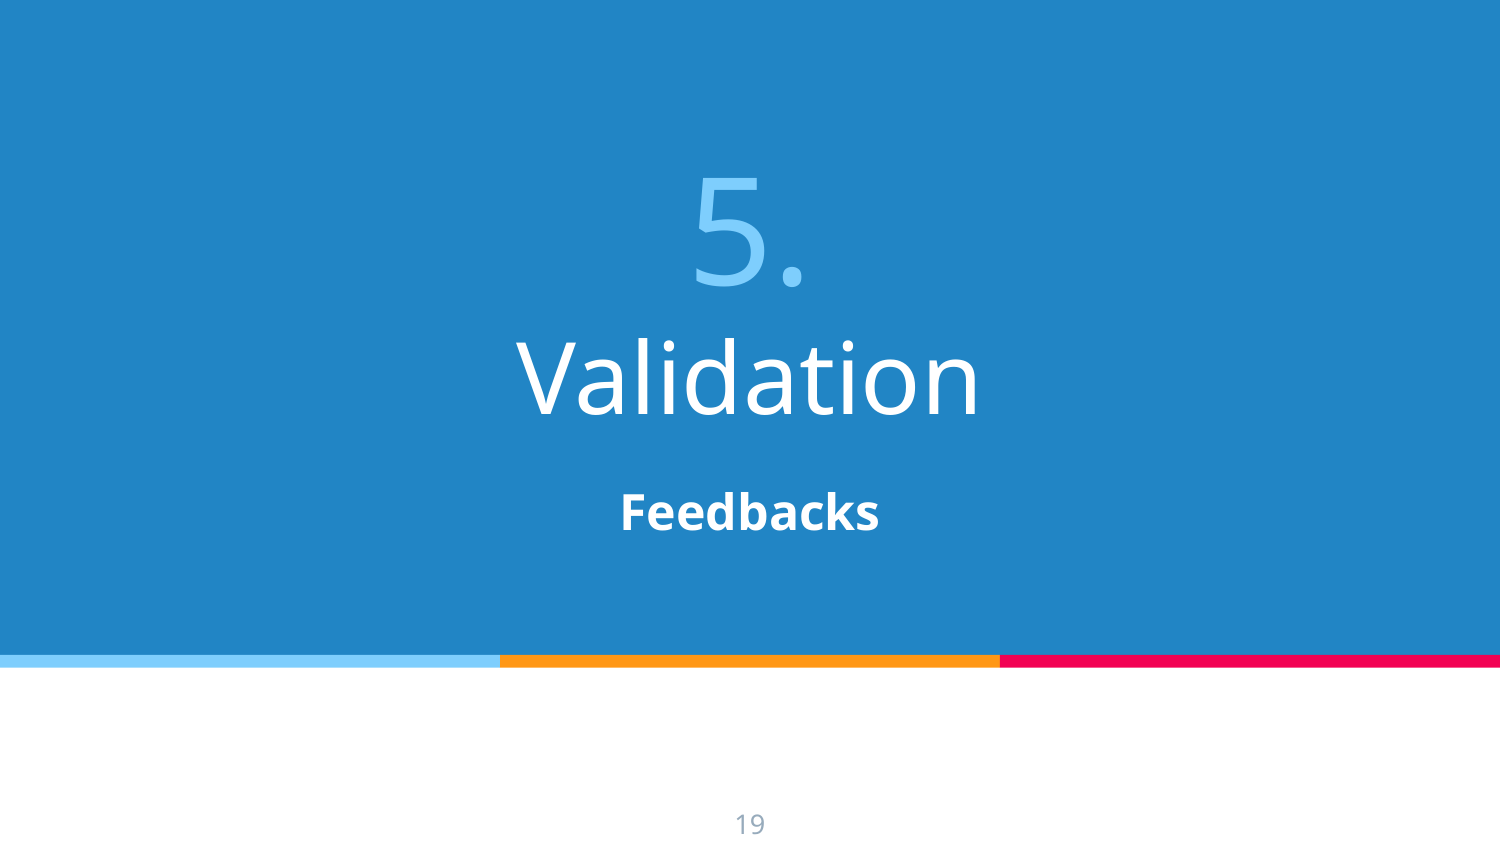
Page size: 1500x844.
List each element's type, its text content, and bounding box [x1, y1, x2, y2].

title 5. Validation [112, 259, 1388, 450]
subtitle Feedbacks [112, 465, 1388, 595]
slide_number ‹#› [0, 792, 1500, 844]
